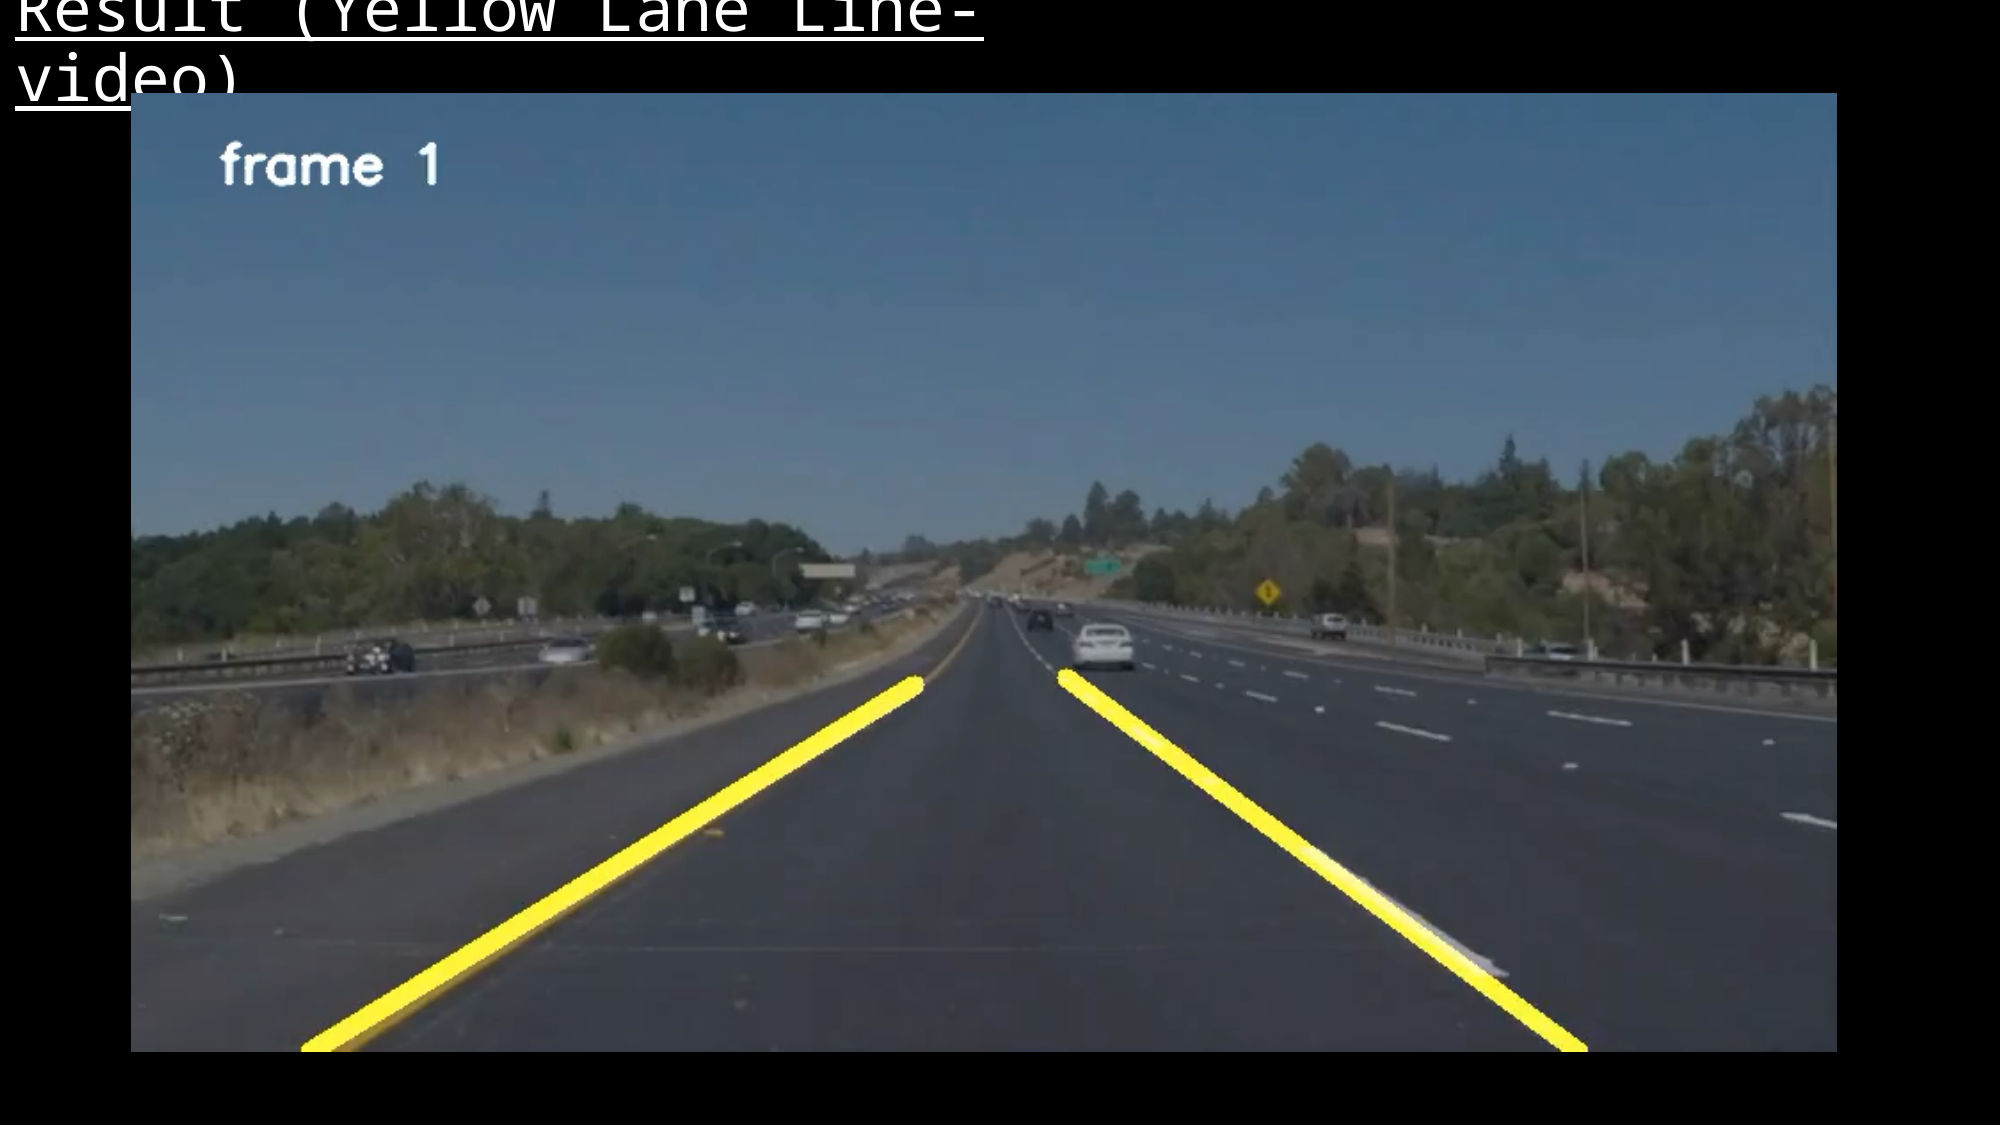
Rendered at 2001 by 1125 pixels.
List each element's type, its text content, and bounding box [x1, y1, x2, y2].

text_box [130, 92, 1839, 1053]
title Result (Yellow Lane Line-video) [0, 10, 1149, 81]
